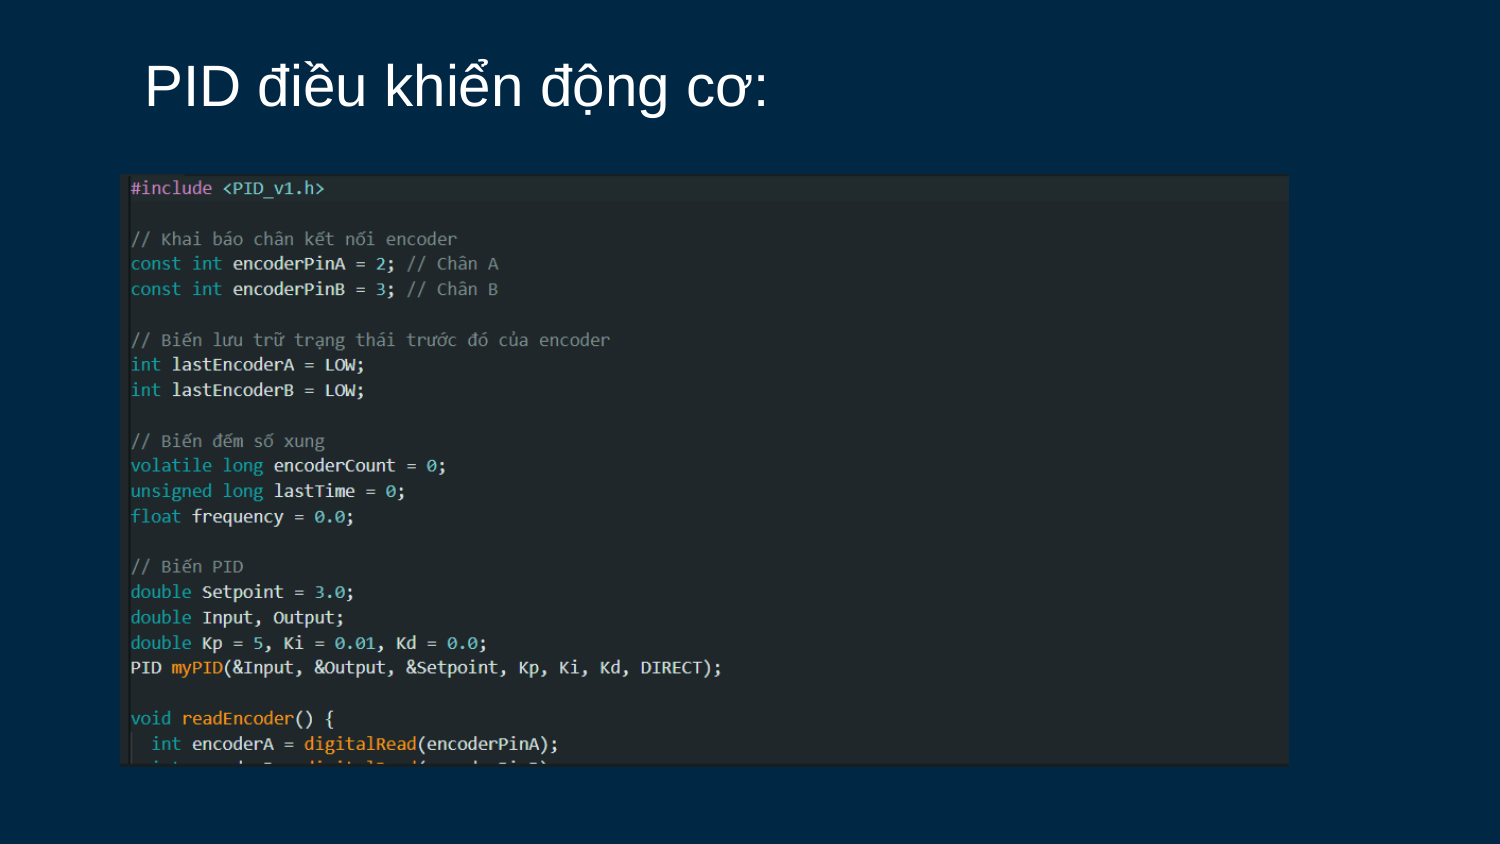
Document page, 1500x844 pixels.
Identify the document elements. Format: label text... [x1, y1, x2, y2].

picture [119, 174, 1289, 767]
text_box PID điều khiển động cơ: [130, 41, 1279, 126]
